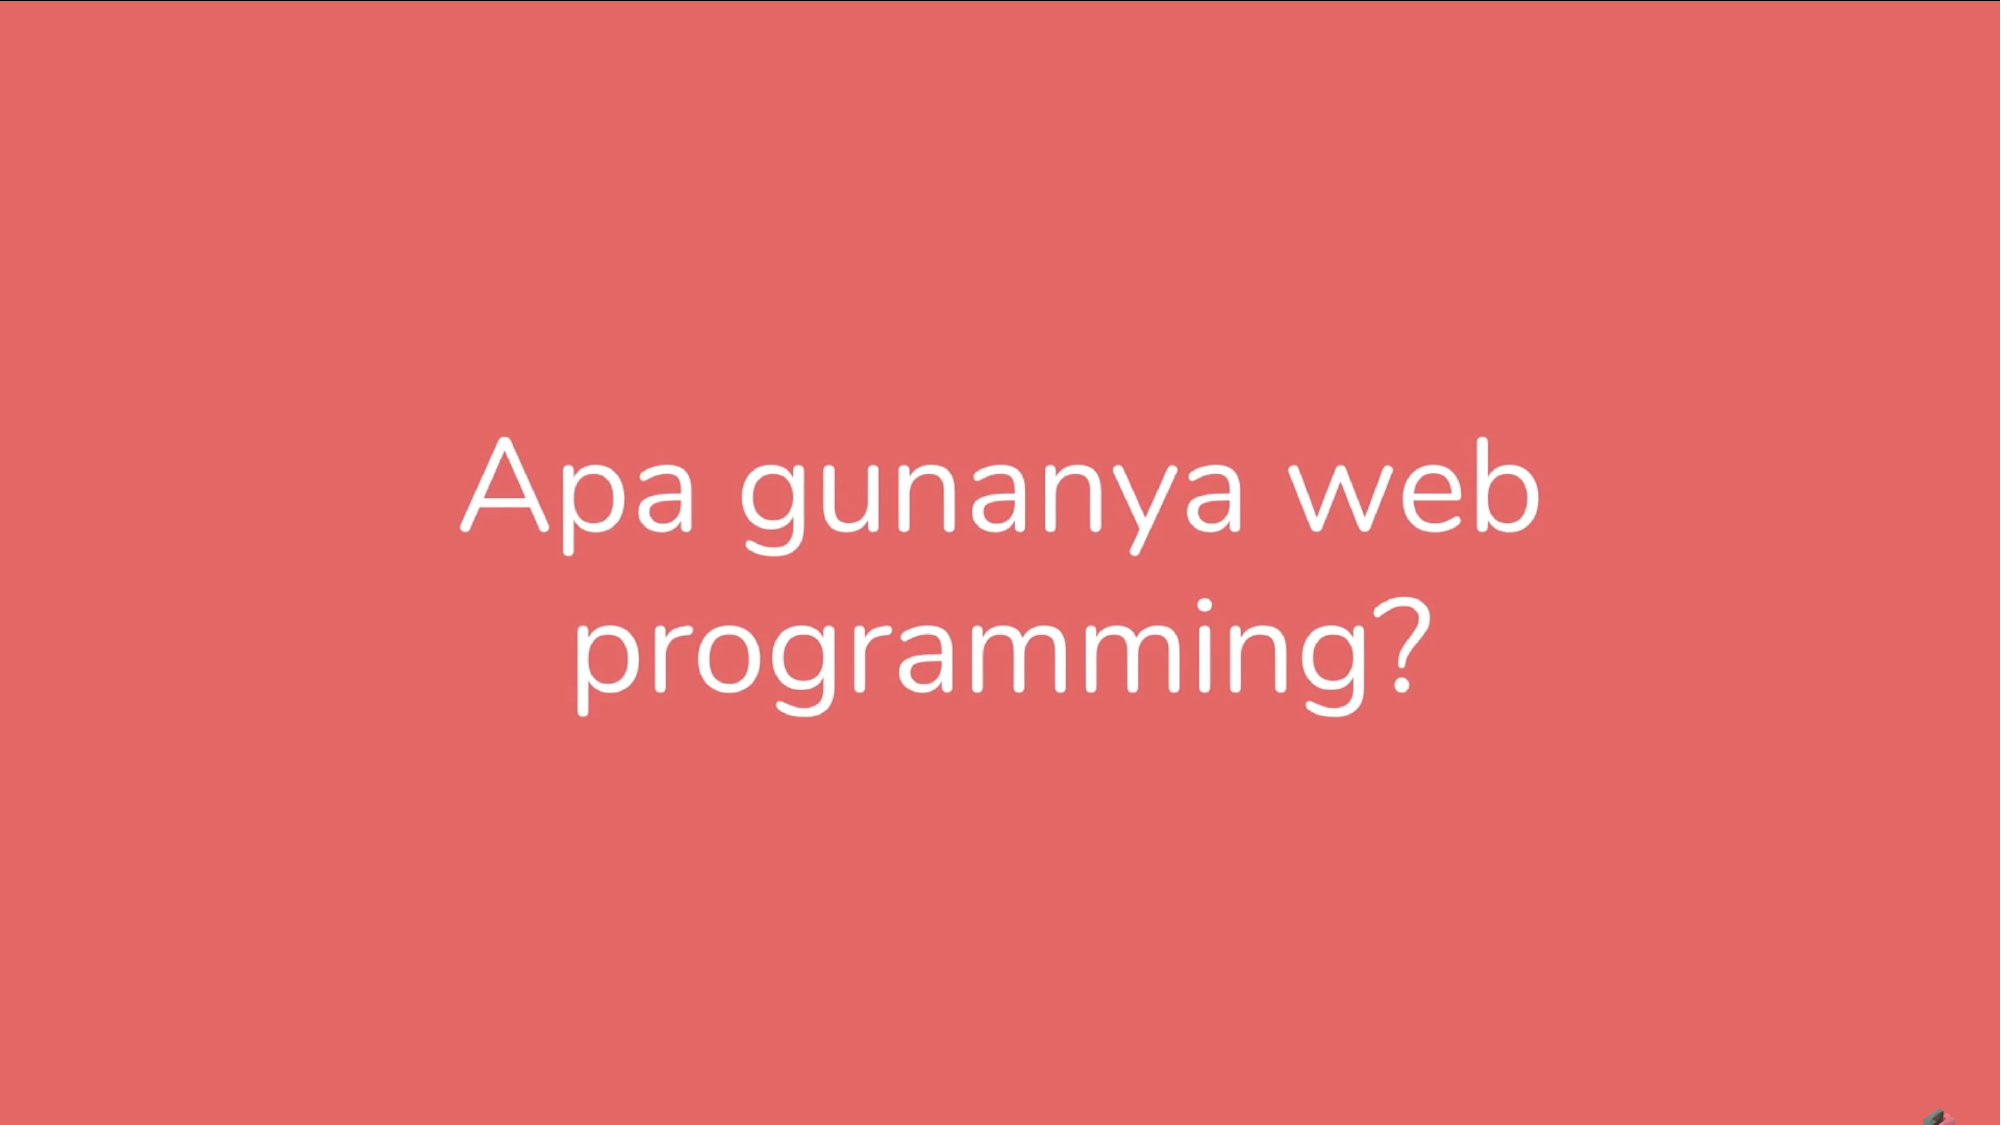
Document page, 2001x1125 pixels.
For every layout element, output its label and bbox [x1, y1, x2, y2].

list [0, 0, 2000, 1125]
